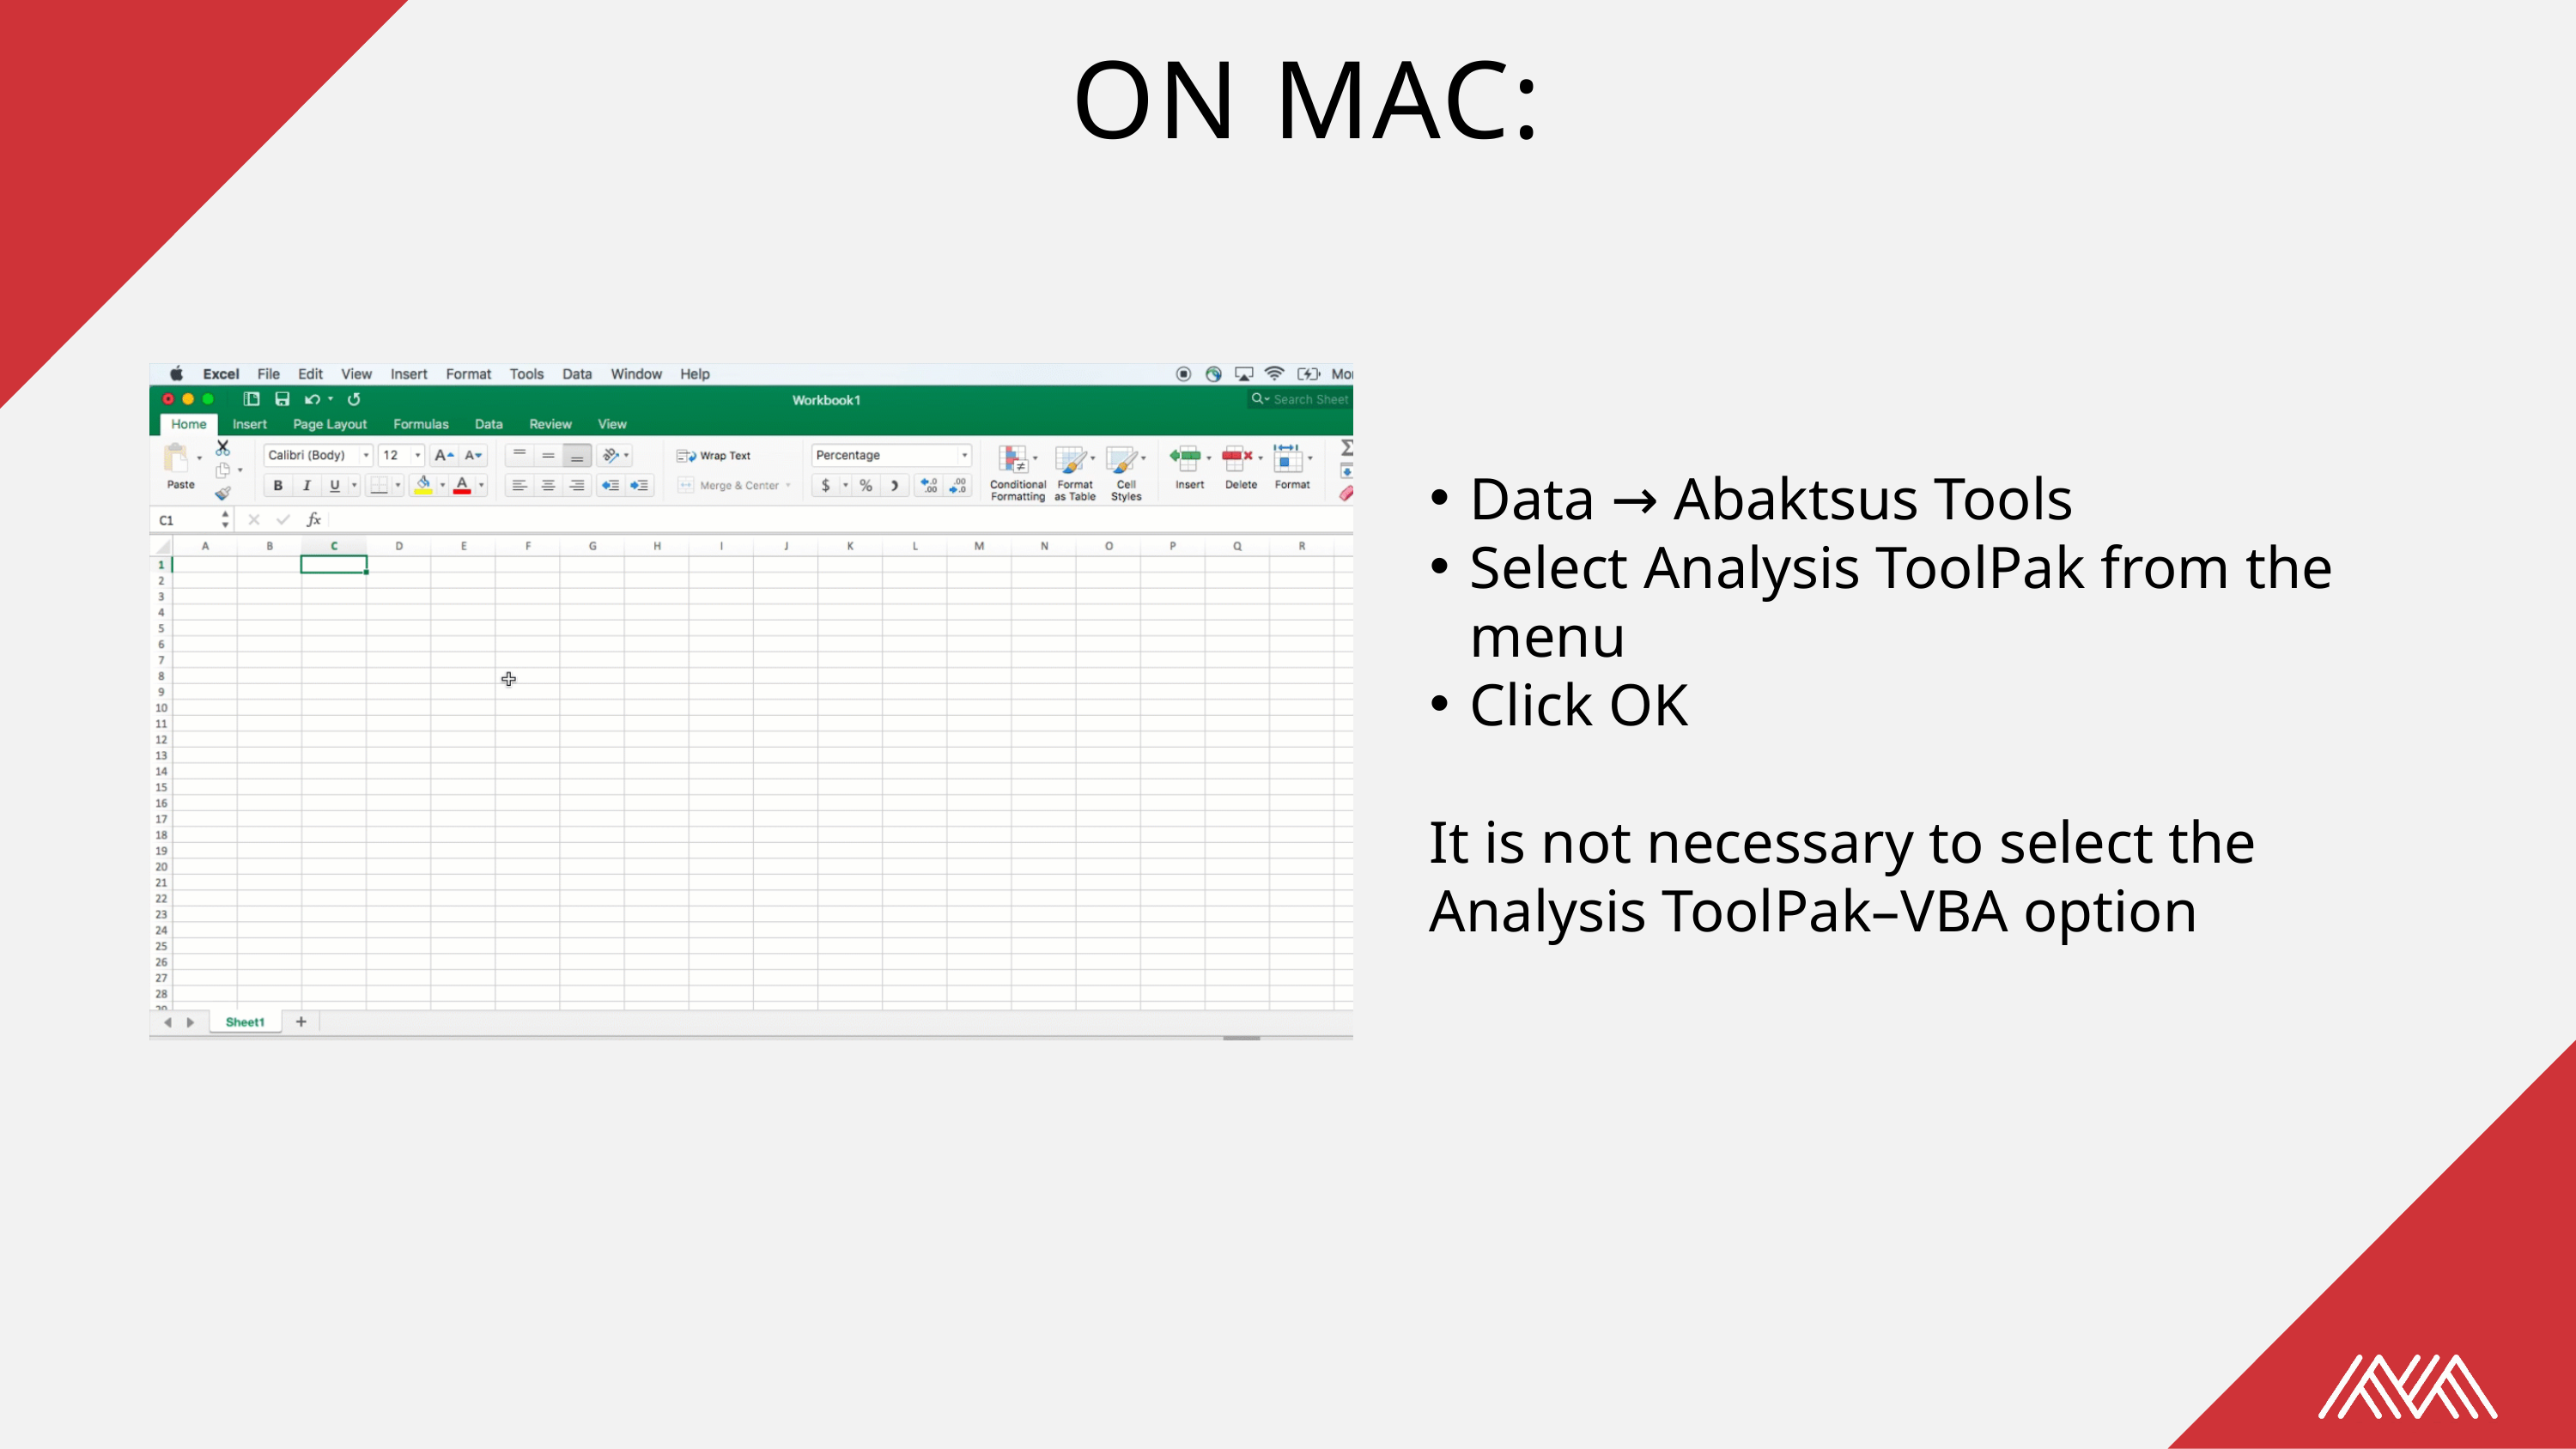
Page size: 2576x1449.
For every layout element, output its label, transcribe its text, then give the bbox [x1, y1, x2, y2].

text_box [0, 0, 409, 409]
picture [149, 363, 1353, 1040]
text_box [2167, 1040, 2576, 1449]
picture [2267, 1303, 2551, 1449]
text_box ON MAC: [532, 91, 2043, 161]
text_box Data → Abaktsus Tools Select Analysis ToolPak from the menu Click OK It is not necessary to select the Analysis ToolPak–VBA option [1416, 456, 2501, 949]
